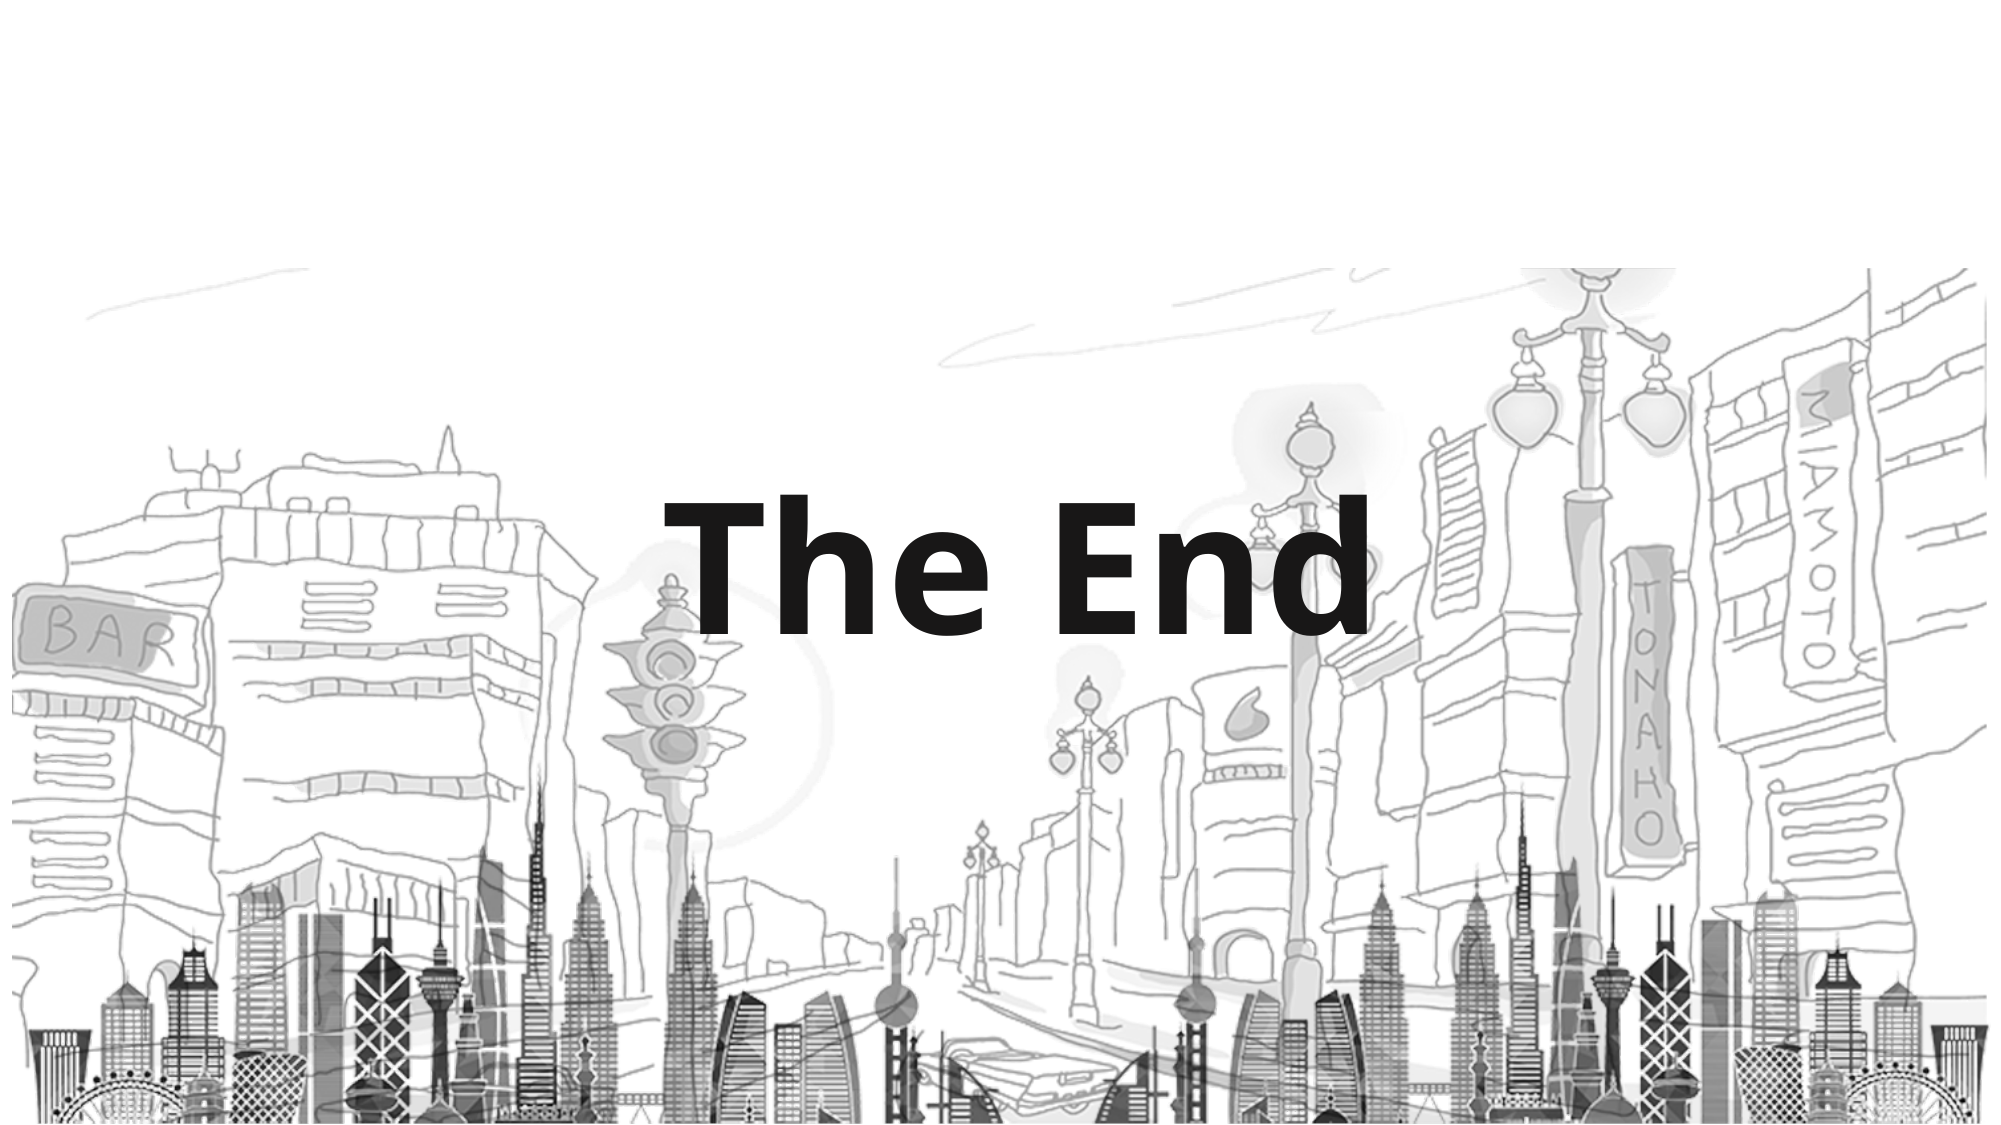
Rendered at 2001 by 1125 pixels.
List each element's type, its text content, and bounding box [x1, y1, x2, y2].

text_box The End [646, 443, 1398, 679]
picture [12, 0, 2000, 1125]
